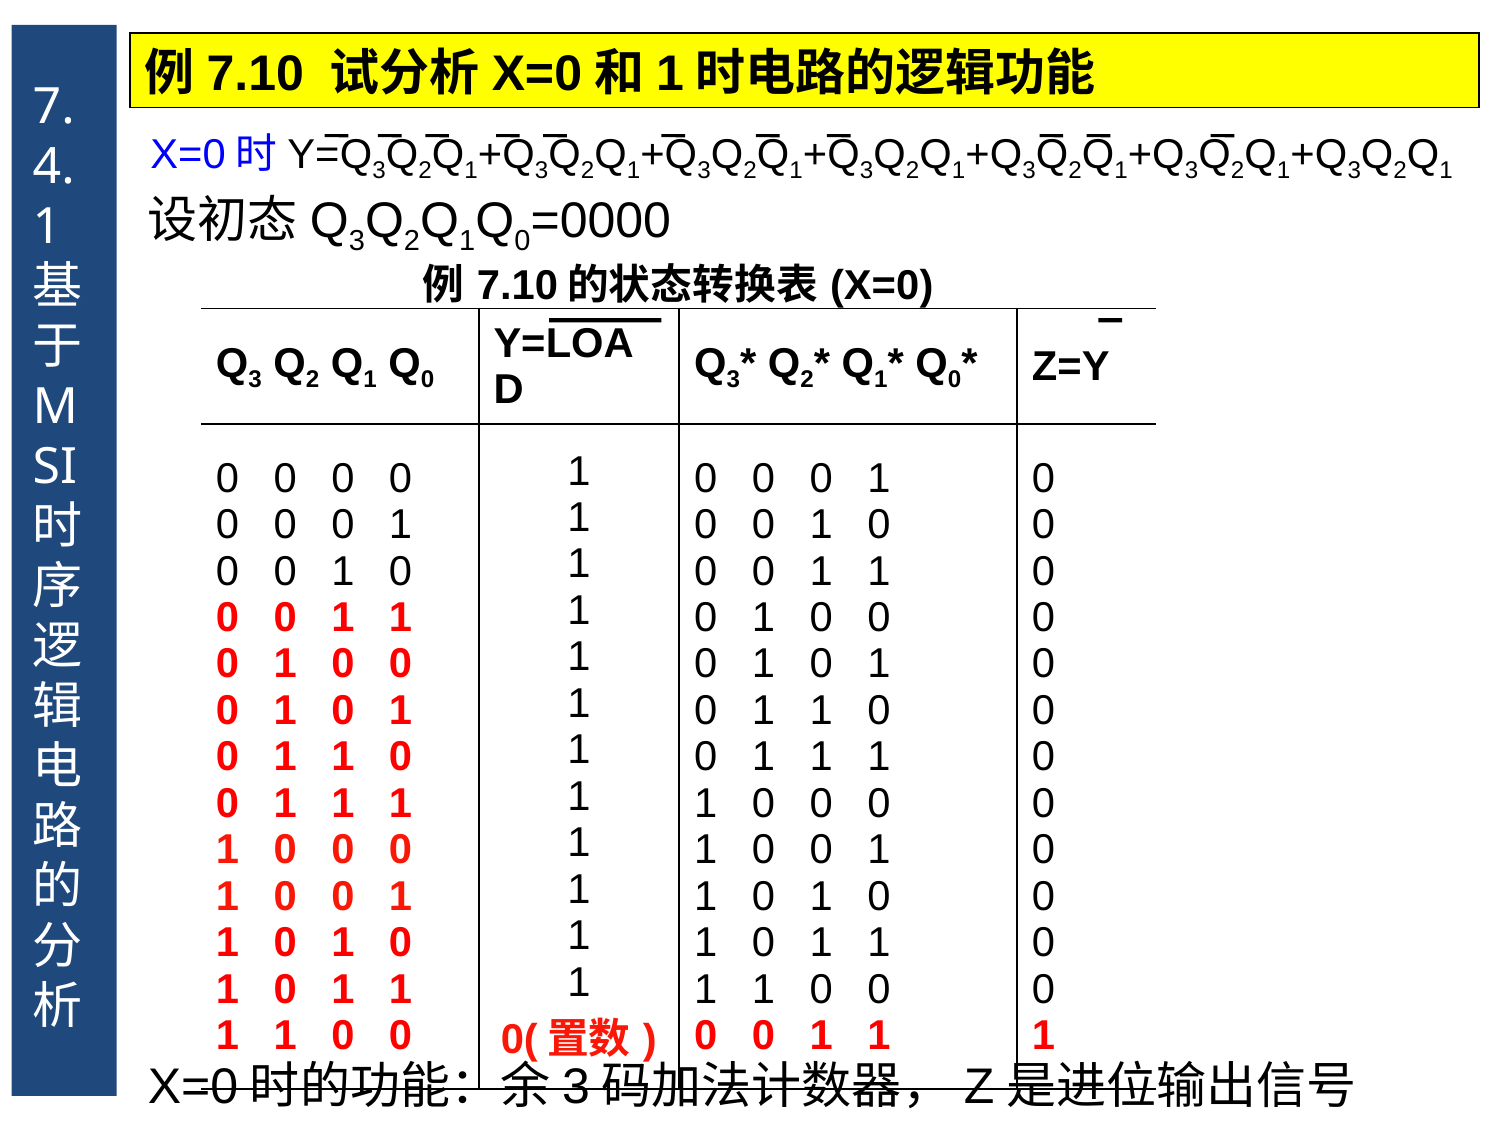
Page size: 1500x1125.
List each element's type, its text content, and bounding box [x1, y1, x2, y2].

text_box X=0时的功能：余3码加法计数器，Z是进位输出信号 [133, 1046, 1500, 1122]
table_header 例7.10的状态转换表(X=0) [201, 264, 1156, 308]
table_cell Q3* Q2* Q1* Q0* [680, 309, 1016, 423]
table_cell 0 0 0 1 0 0 1 0 0 0 1 1 0 1 0 0 0 1 0 1 0 1 1 0 0 1 1 1 1 0 0 0 1 0 0 1 1 0 1 0 1 0 1 1 1 1 0 0 0 0 1 1 [680, 425, 1016, 1046]
table_cell 0 0 0 0 0 0 0 0 0 0 0 0 1 [1018, 425, 1156, 1046]
title 7.4.1 基于MSI时序逻辑电路的分析 [17, 66, 115, 1075]
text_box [135, 119, 1500, 185]
table_cell 1 1 1 1 1 1 1 1 1 1 1 1 0(置数) [480, 425, 678, 1046]
table_cell Z=Y [1018, 309, 1156, 423]
table_cell Q3 Q2 Q1 Q0 [201, 309, 478, 423]
text_box 例7.10 试分析X=0和1时电路的逻辑功能 [129, 32, 1479, 108]
text_box 设初态Q3Q2Q1Q0=0000 [133, 191, 1500, 264]
table_cell 0 0 0 0 0 0 0 1 0 0 1 0 0 0 1 1 0 1 0 0 0 1 0 1 0 1 1 0 0 1 1 1 1 0 0 0 1 0 0 1 1 0 1 0 1 0 1 1 1 1 0 0 [201, 425, 478, 1046]
table_cell Y=LOAD [480, 309, 678, 423]
